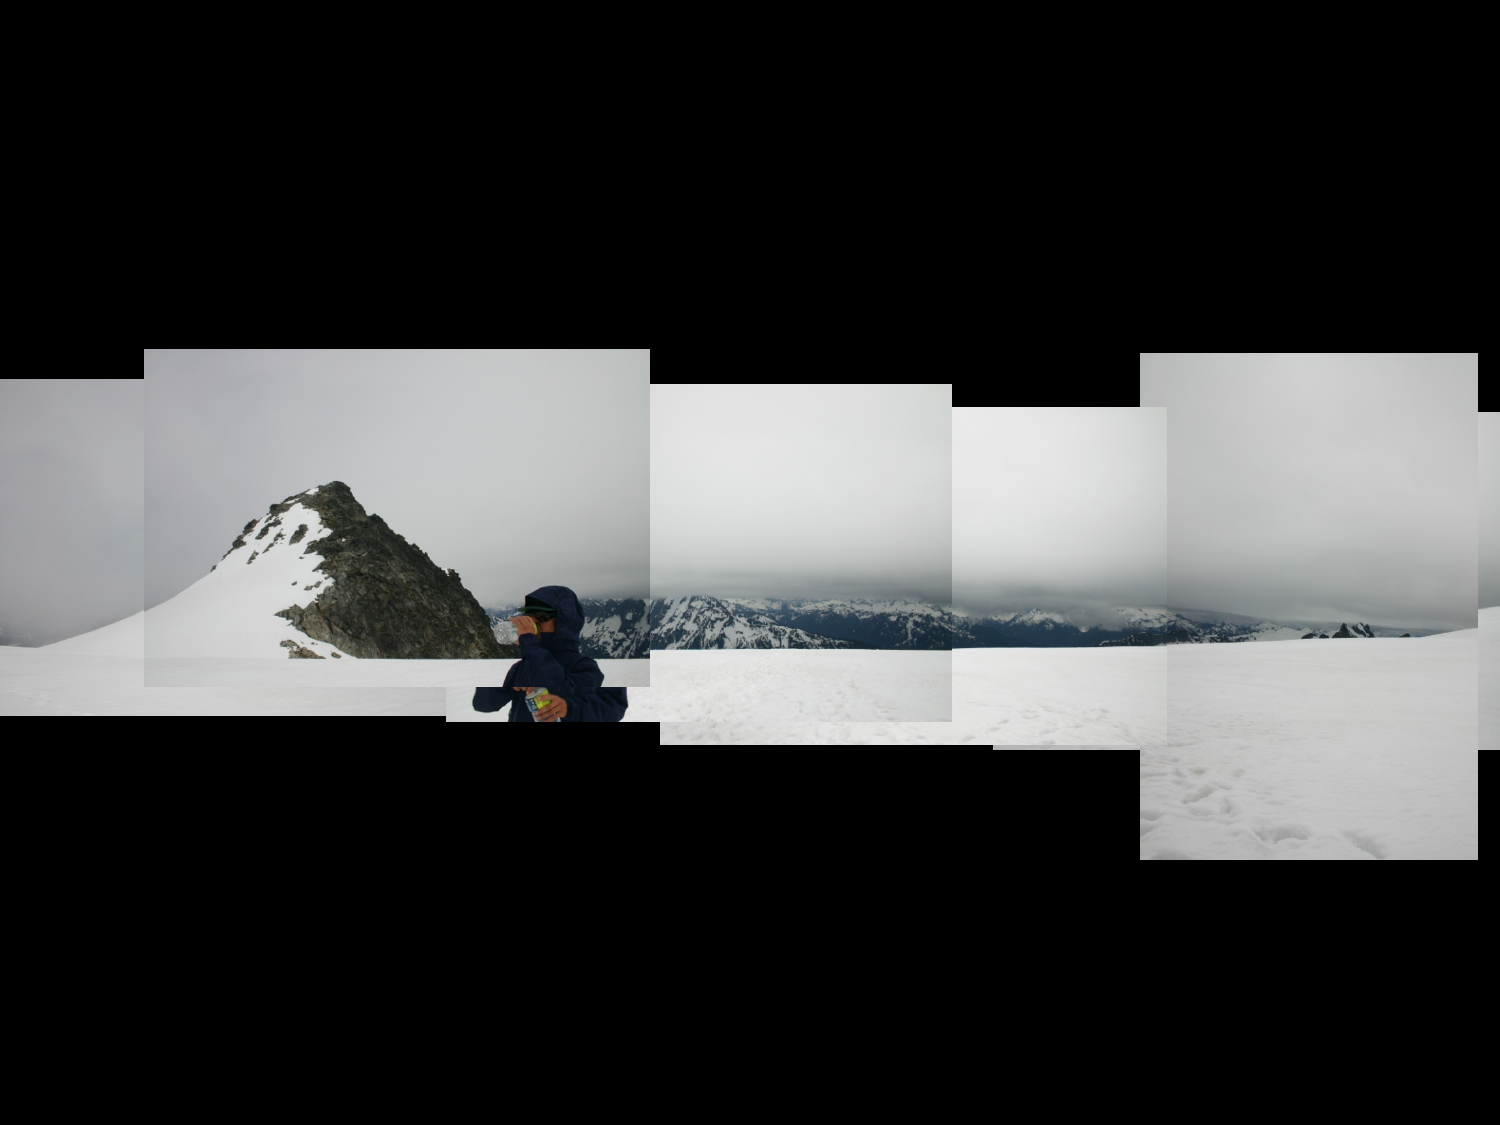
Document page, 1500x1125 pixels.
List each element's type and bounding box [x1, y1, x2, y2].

text_box [0, 349, 1500, 860]
